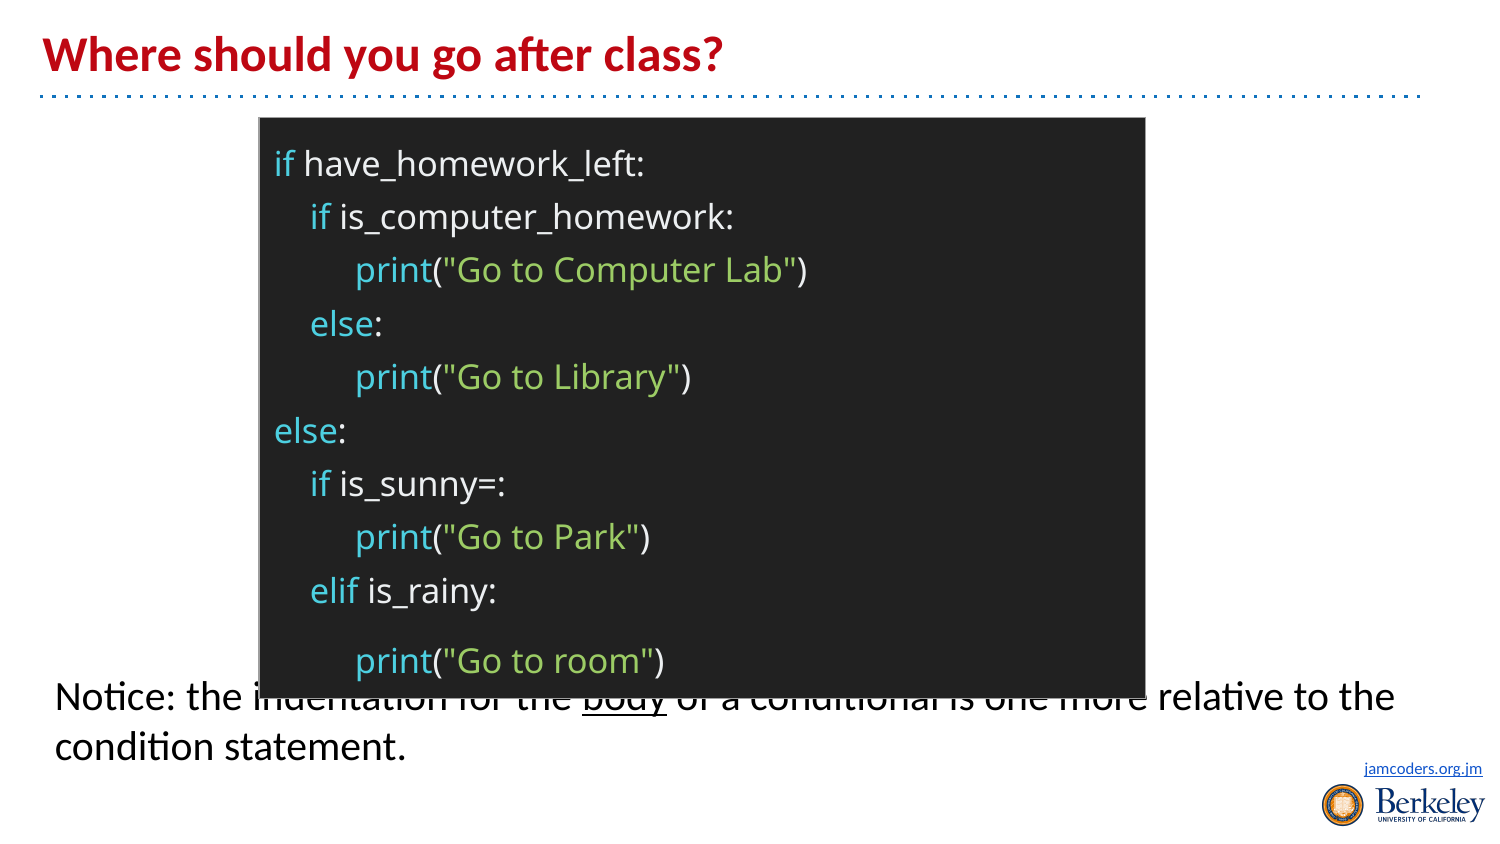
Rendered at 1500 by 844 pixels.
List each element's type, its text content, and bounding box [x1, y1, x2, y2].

list Notice: the indentation for the body of a conditional is one more relative to the condition statement. [39, 91, 1425, 773]
picture [1321, 782, 1486, 827]
table_header if have_homework_left: if is_computer_homework: print("Go to Computer Lab") else: print("Go to Library") else: if is_sunny=: print("Go to Park") elif is_rainy: print("Go to room") [260, 118, 1145, 698]
title Where should you go after class? [27, 15, 1378, 97]
